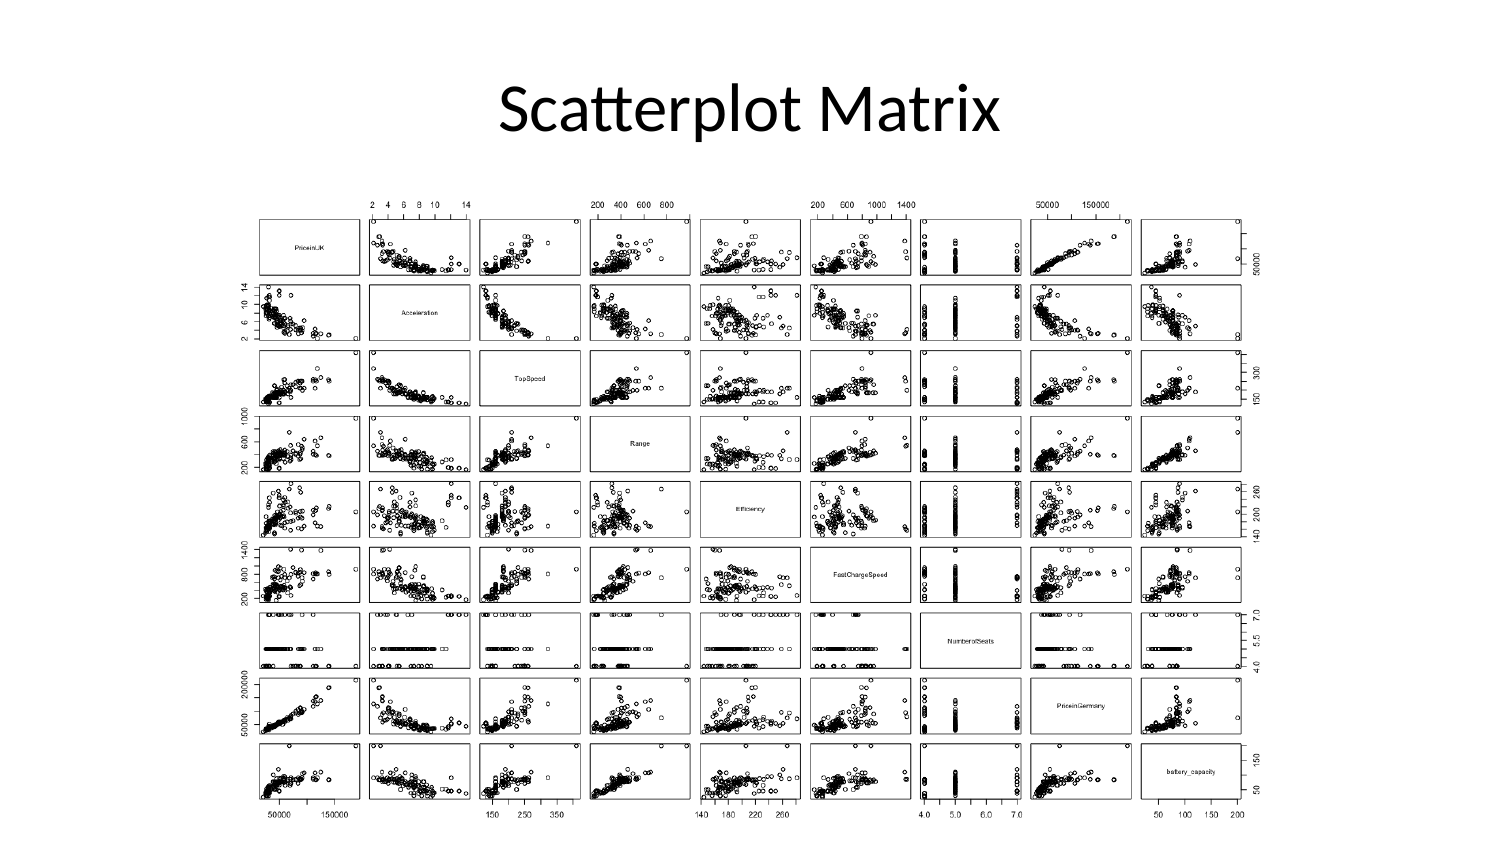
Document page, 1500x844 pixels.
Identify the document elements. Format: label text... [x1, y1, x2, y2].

title Scatterplot Matrix [75, 33, 1425, 175]
picture [213, 174, 1287, 844]
